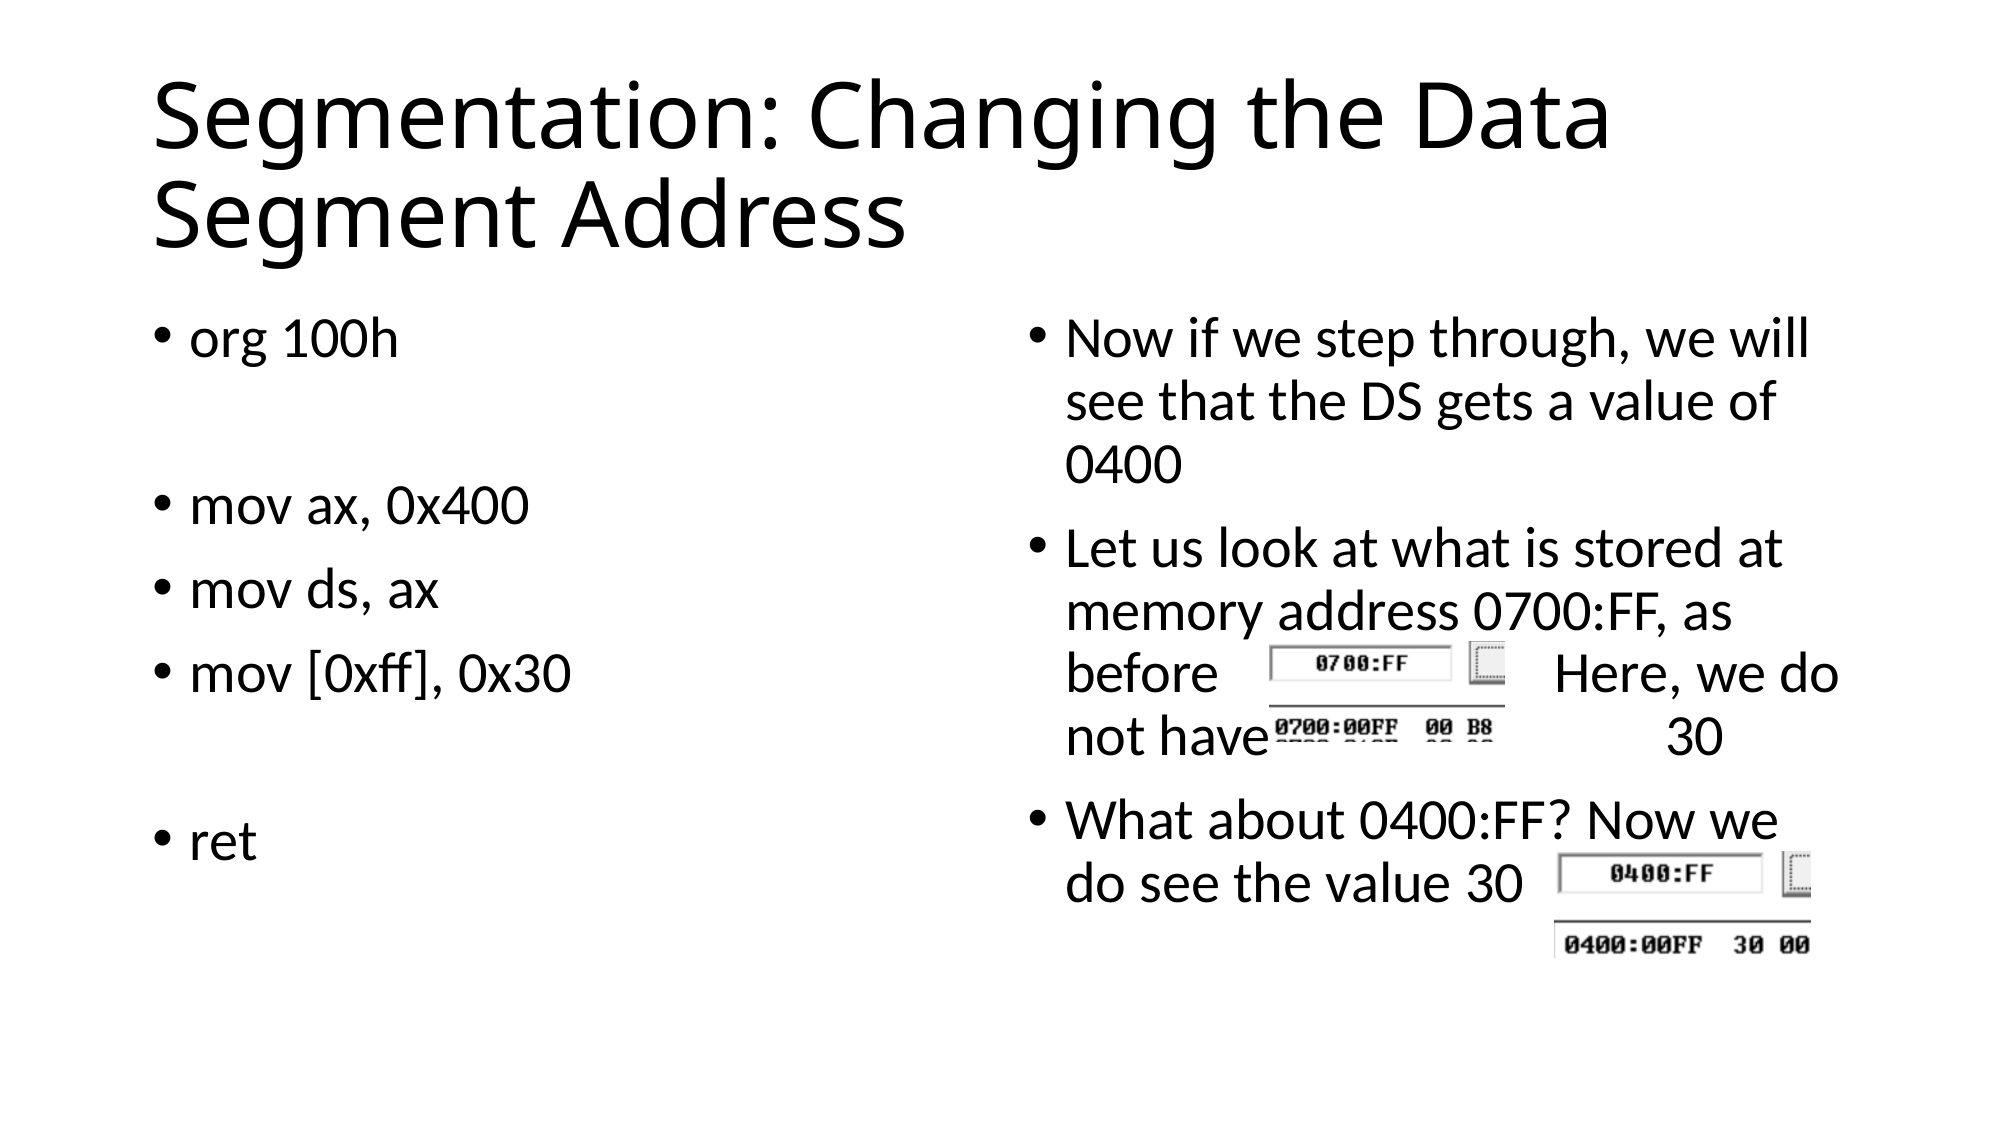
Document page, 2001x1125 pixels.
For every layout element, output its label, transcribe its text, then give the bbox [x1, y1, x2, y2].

list org 100h mov ax, 0x400 mov ds, ax mov [0xff], 0x30 ret [137, 299, 988, 1014]
picture [1269, 641, 1505, 742]
list Now if we step through, we will see that the DS gets a value of 0400 Let us look at what is stored at memory address 0700:FF, as before Here, we do not have 30 What about 0400:FF? Now we do see the value 30 [1012, 299, 1863, 1014]
title Segmentation: Changing the Data Segment Address [137, 59, 1863, 278]
picture [1554, 851, 1811, 958]
